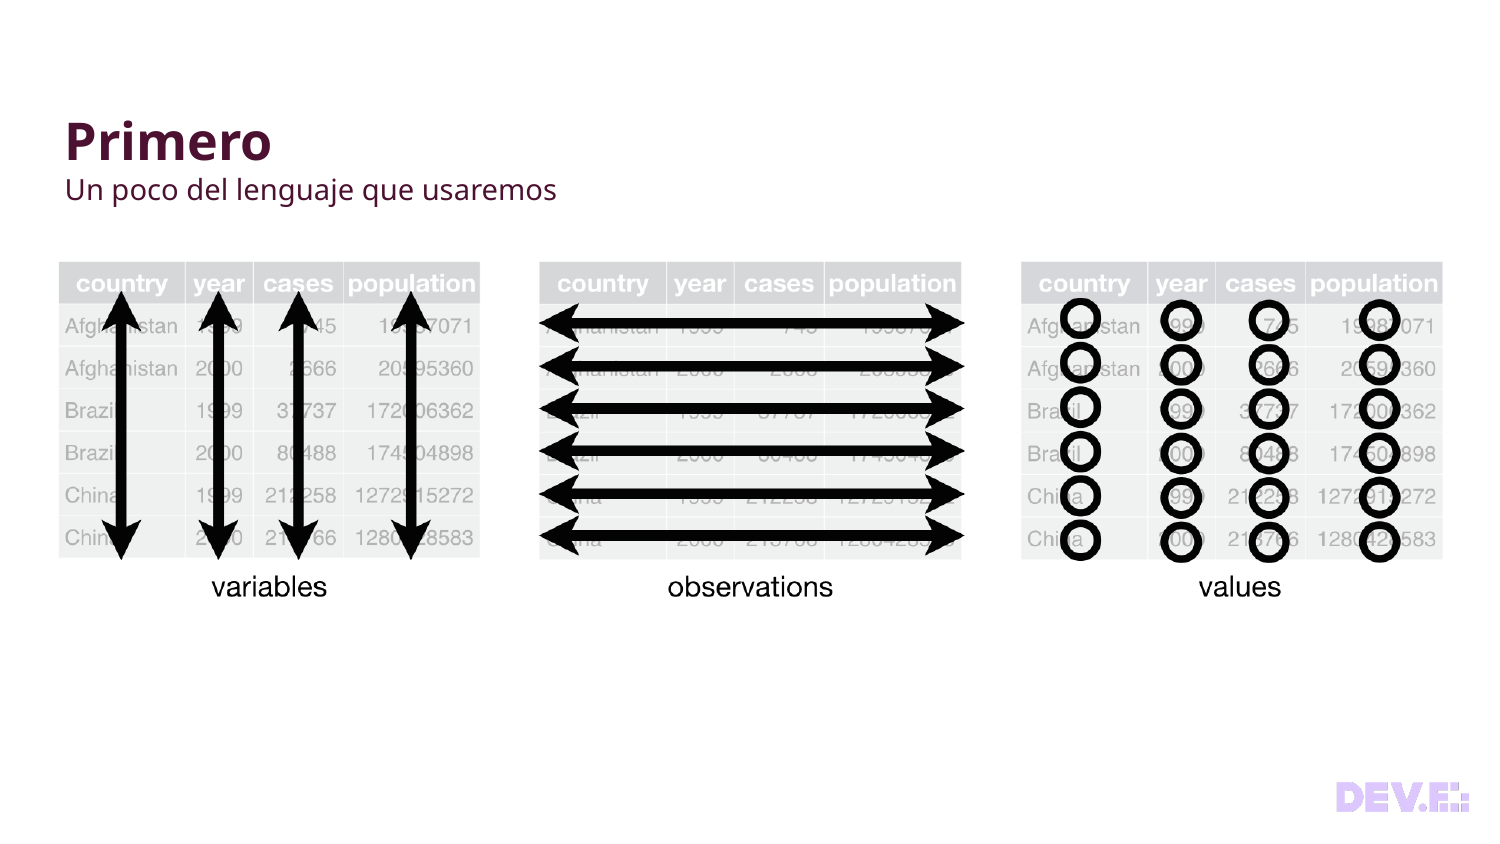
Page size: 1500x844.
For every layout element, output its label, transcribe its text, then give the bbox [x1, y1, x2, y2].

picture [12, 191, 1487, 653]
text_box Primero Un poco del lenguaje que usaremos [49, 93, 1451, 189]
picture [1330, 776, 1474, 818]
